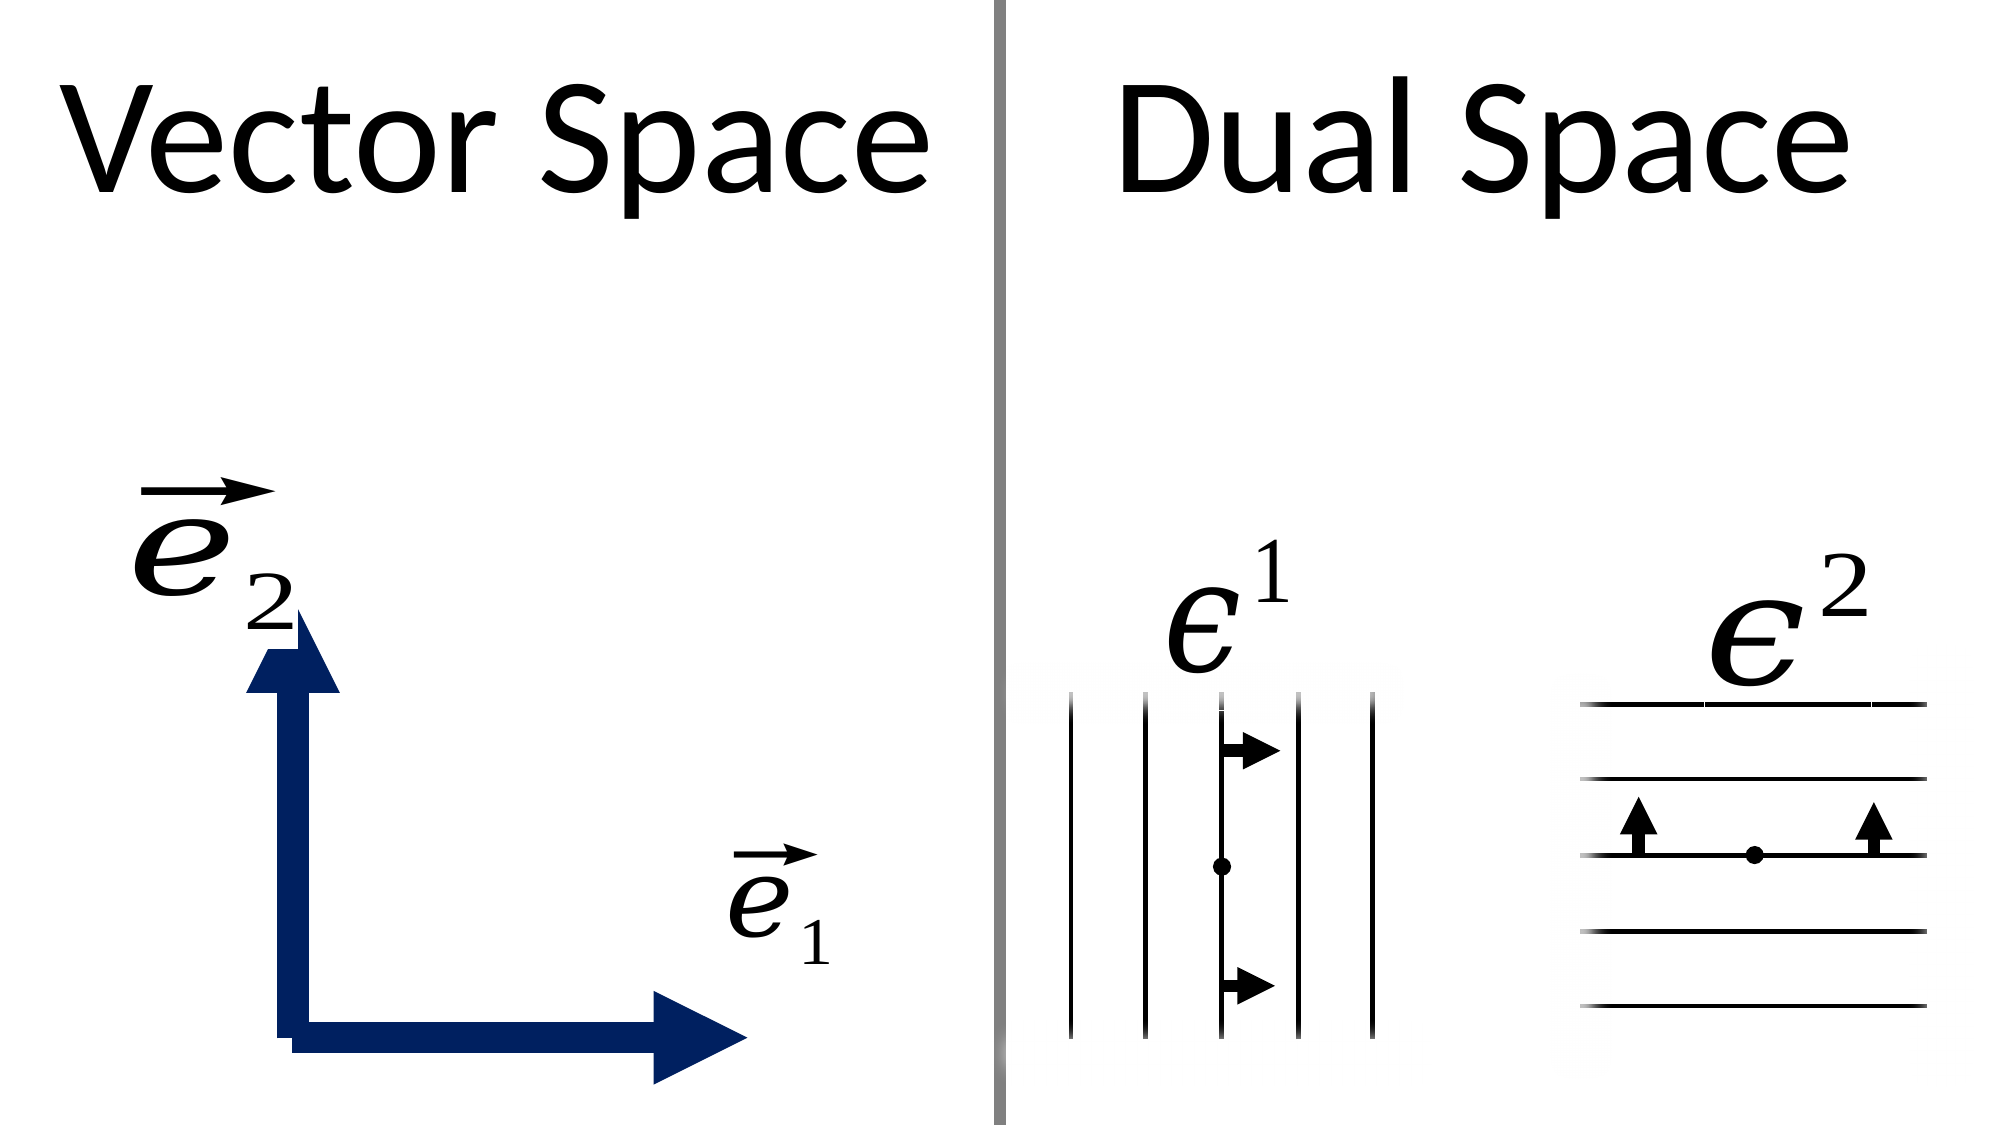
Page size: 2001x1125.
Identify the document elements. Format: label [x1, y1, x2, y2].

text_box [1549, 527, 1976, 1088]
text_box [989, 513, 1434, 1087]
text_box [127, 471, 832, 1039]
